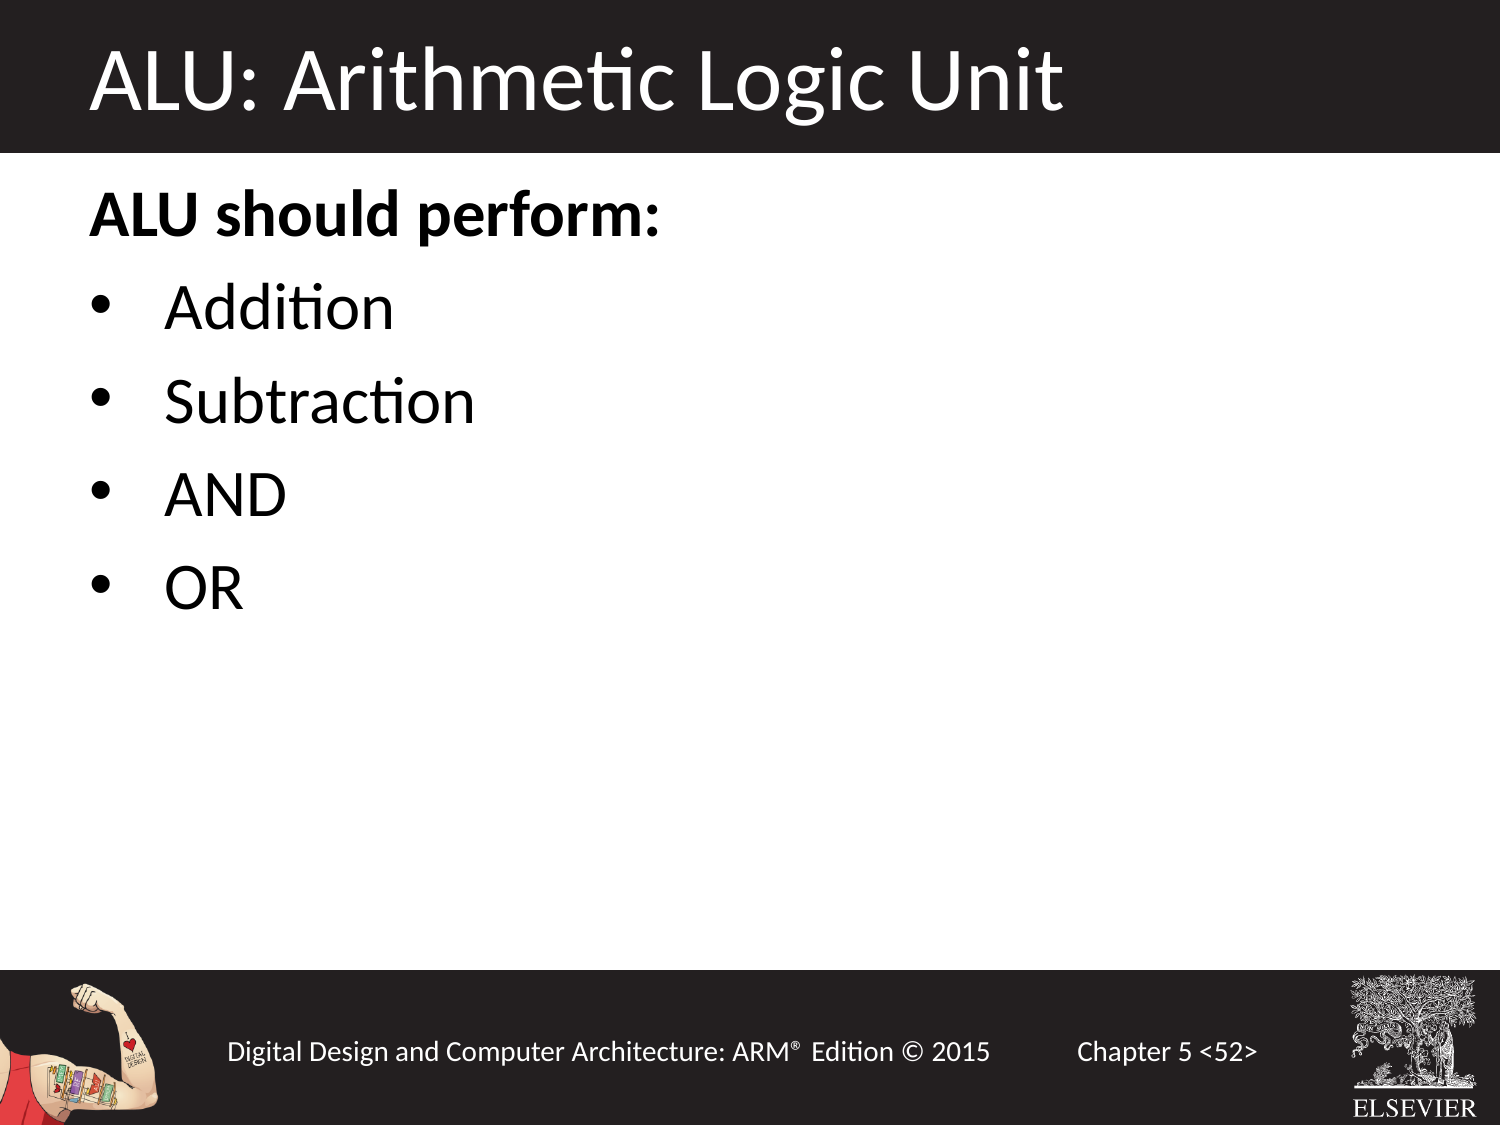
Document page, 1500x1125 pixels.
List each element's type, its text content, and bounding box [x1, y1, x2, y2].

text_box ALU: Arithmetic Logic Unit [75, 11, 1375, 136]
picture [1350, 1013, 1477, 1117]
text_box ALU should perform: Addition Subtraction AND OR [74, 162, 1488, 1013]
picture [0, 979, 163, 1125]
